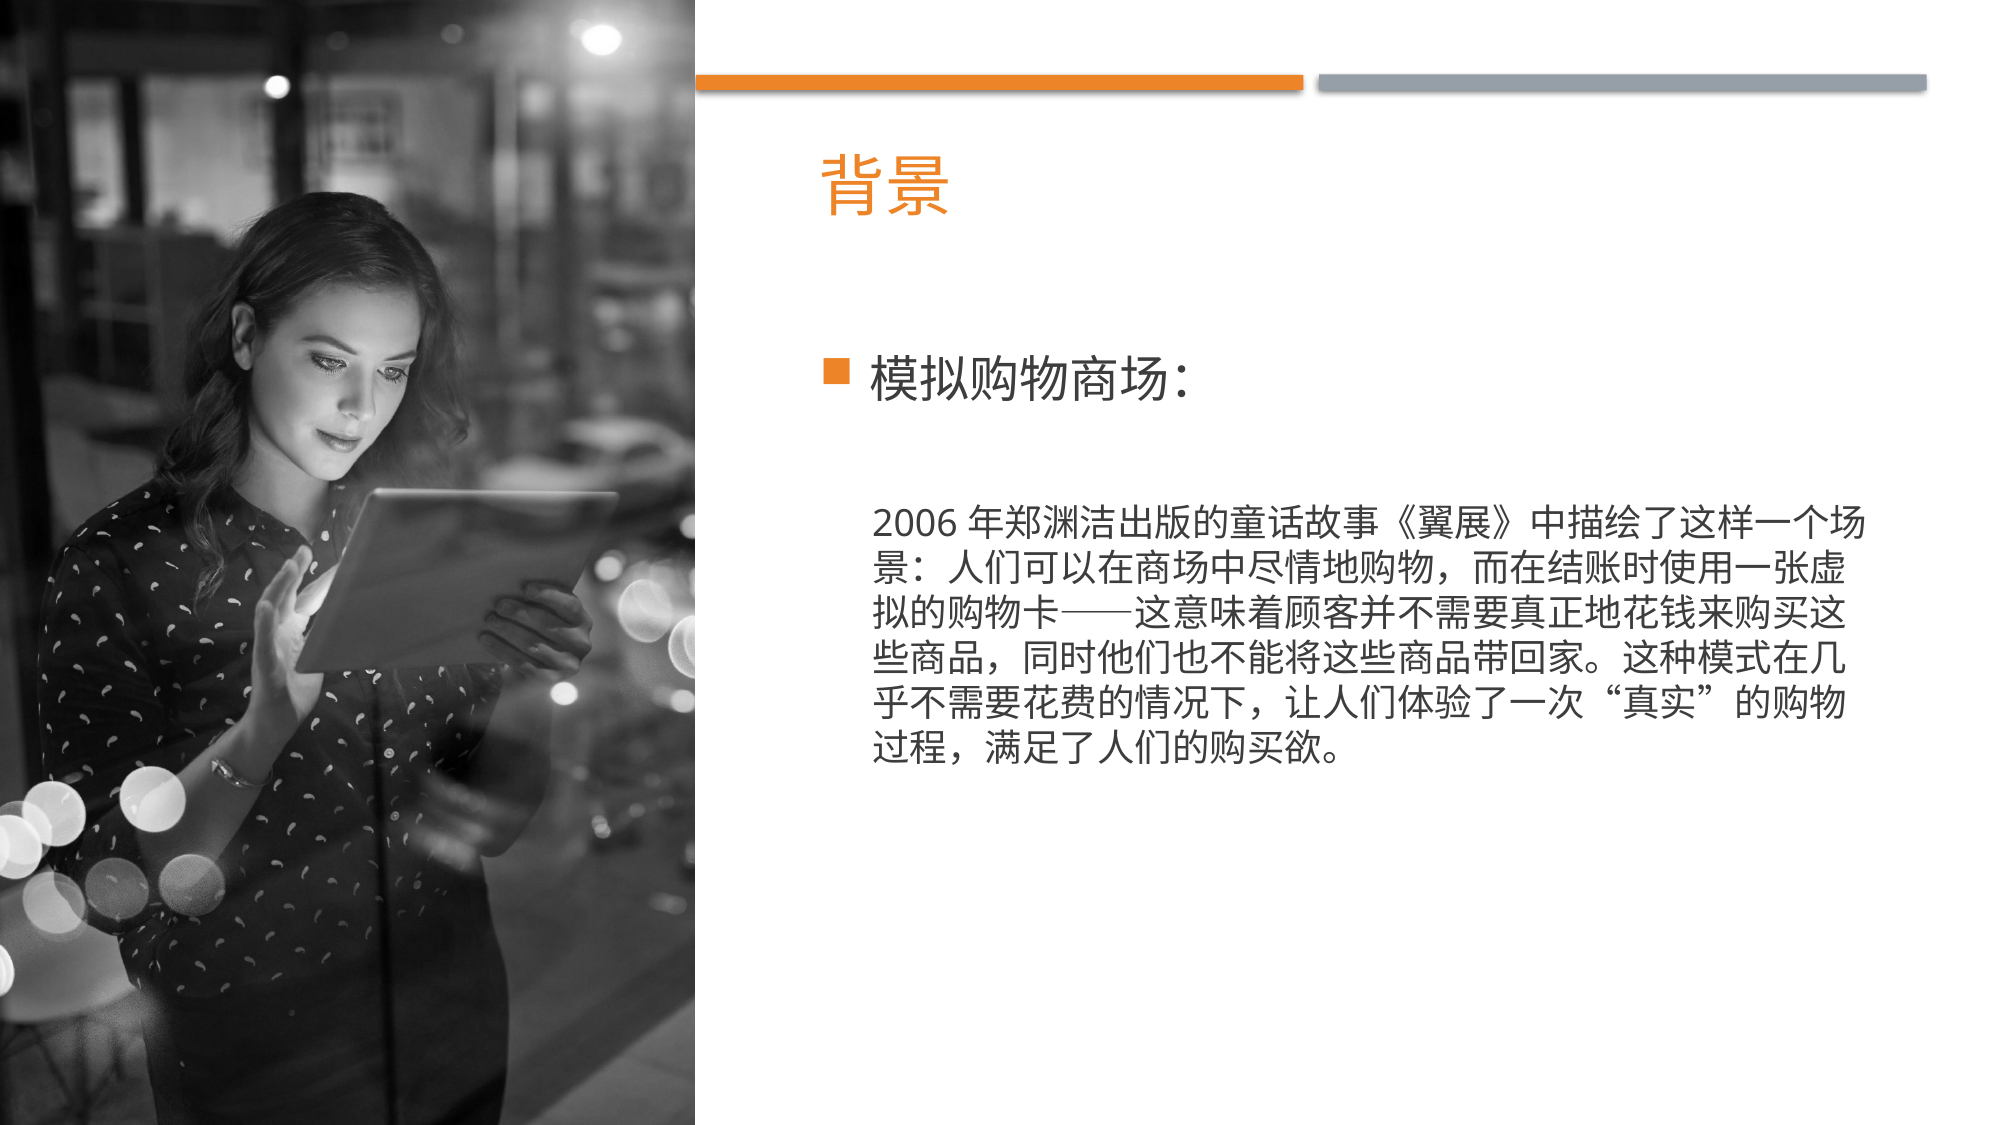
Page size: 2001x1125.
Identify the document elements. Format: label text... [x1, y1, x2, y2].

picture [0, 0, 695, 1125]
title 背景 [803, 116, 1895, 232]
list 模拟购物商场： 2006年郑渊洁出版的童话故事《翼展》中描绘了这样一个场景：人们可以在商场中尽情地购物，而在结账时使用一张虚拟的购物卡——这意味着顾客并不需要真正地花钱来购买这些商品，同时他们也不能将这些商品带回家。这种模式在几乎不需要花费的情况下，让人们体验了一次“真实”的购物过程，满足了人们的购买欲。 [803, 267, 1895, 958]
